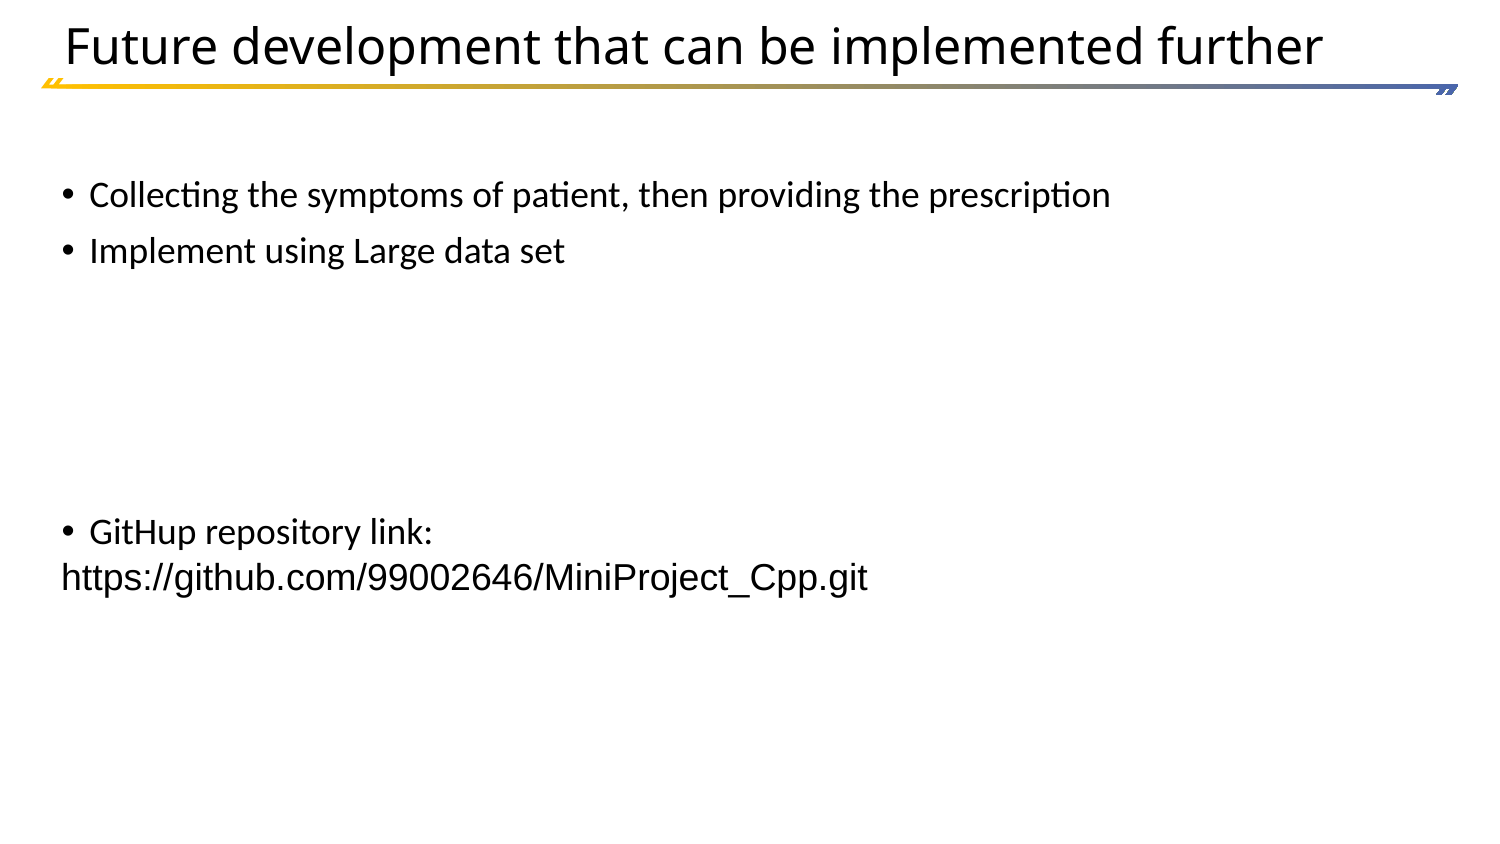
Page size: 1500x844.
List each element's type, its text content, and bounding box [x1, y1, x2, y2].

text_box Future development that can be implemented further [50, 0, 1450, 83]
text_box Collecting the symptoms of patient, then providing the prescription Implement using Large data set GitHup repository link: https://github.com/99002646/MiniProject_Cpp.git [50, 109, 1450, 797]
